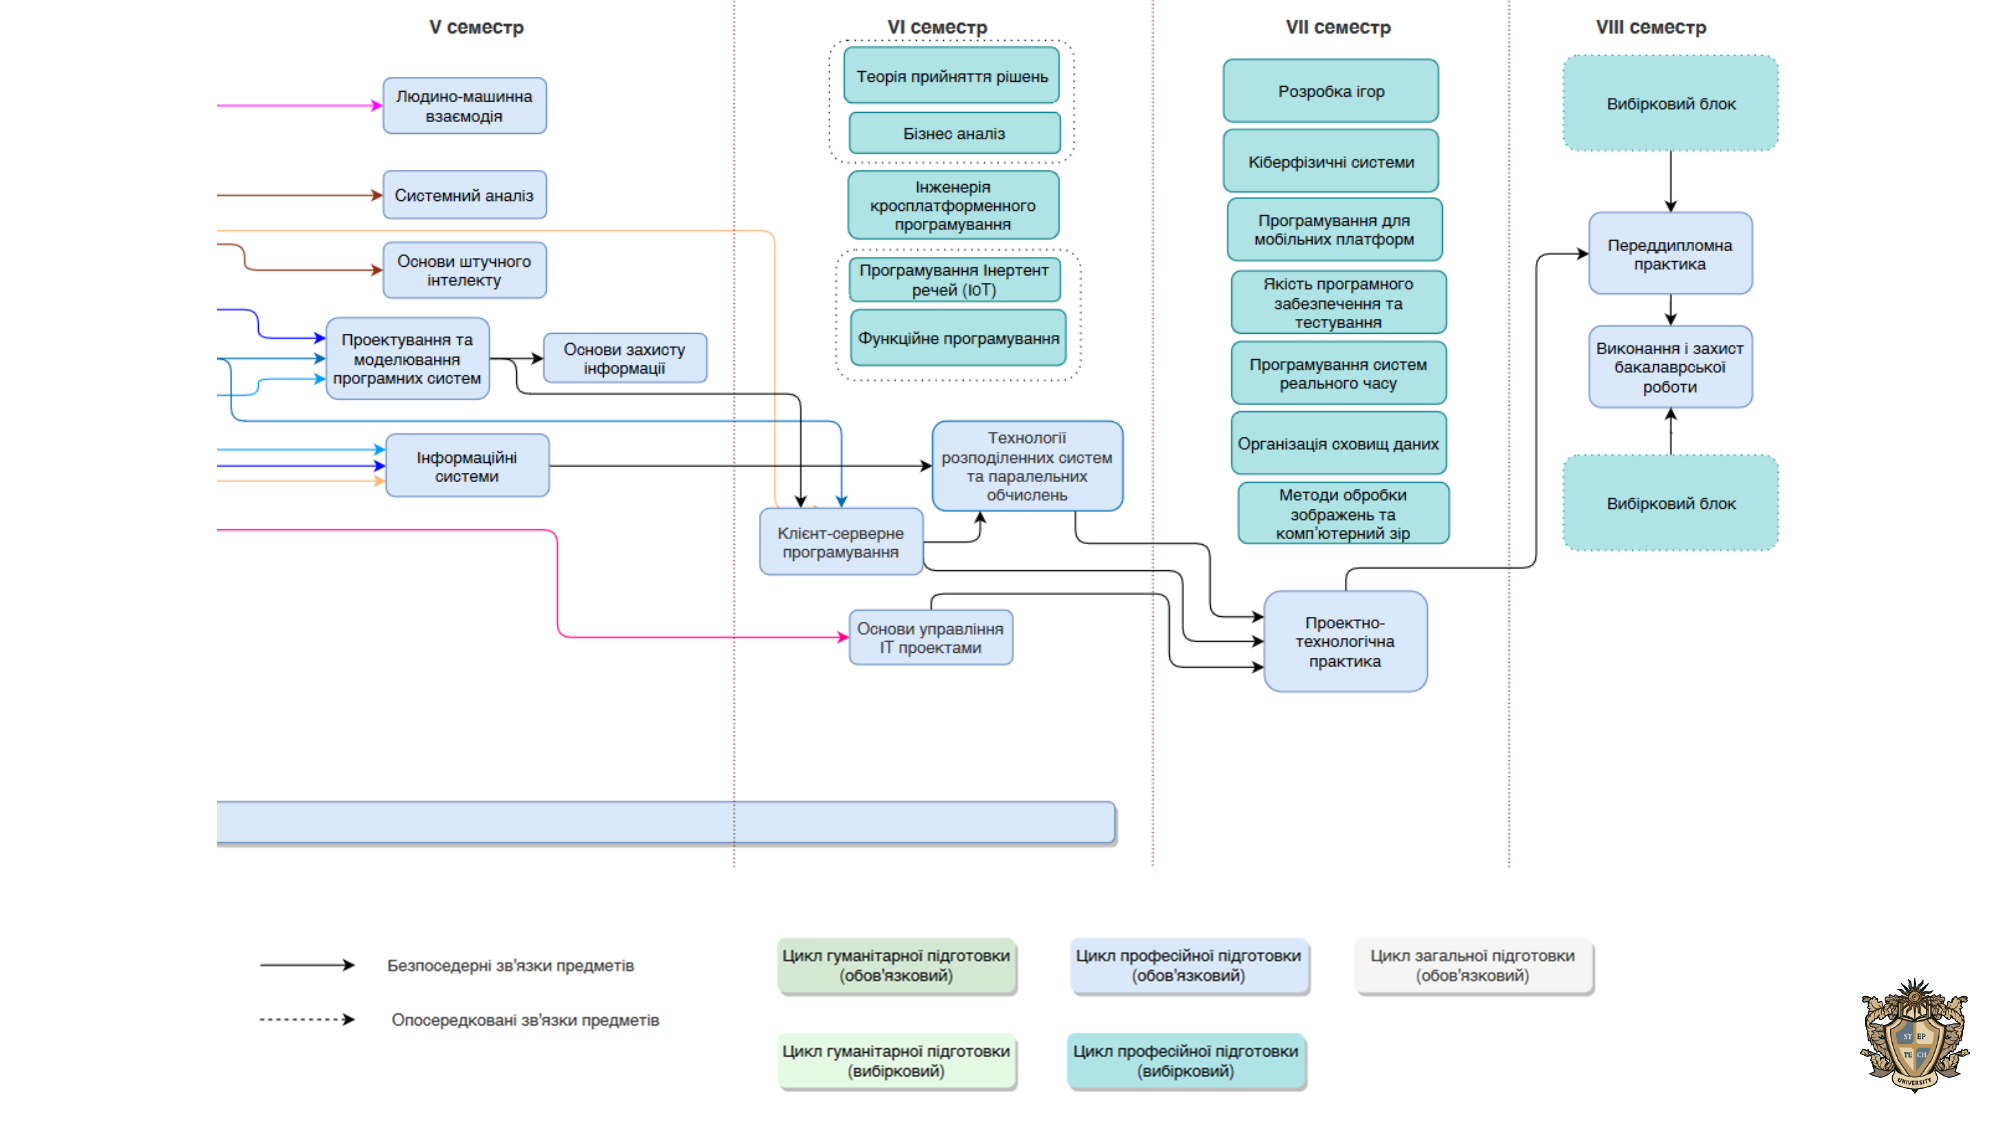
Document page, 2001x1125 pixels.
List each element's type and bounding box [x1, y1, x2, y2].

picture [1856, 976, 1973, 1095]
picture [205, 0, 1807, 1125]
